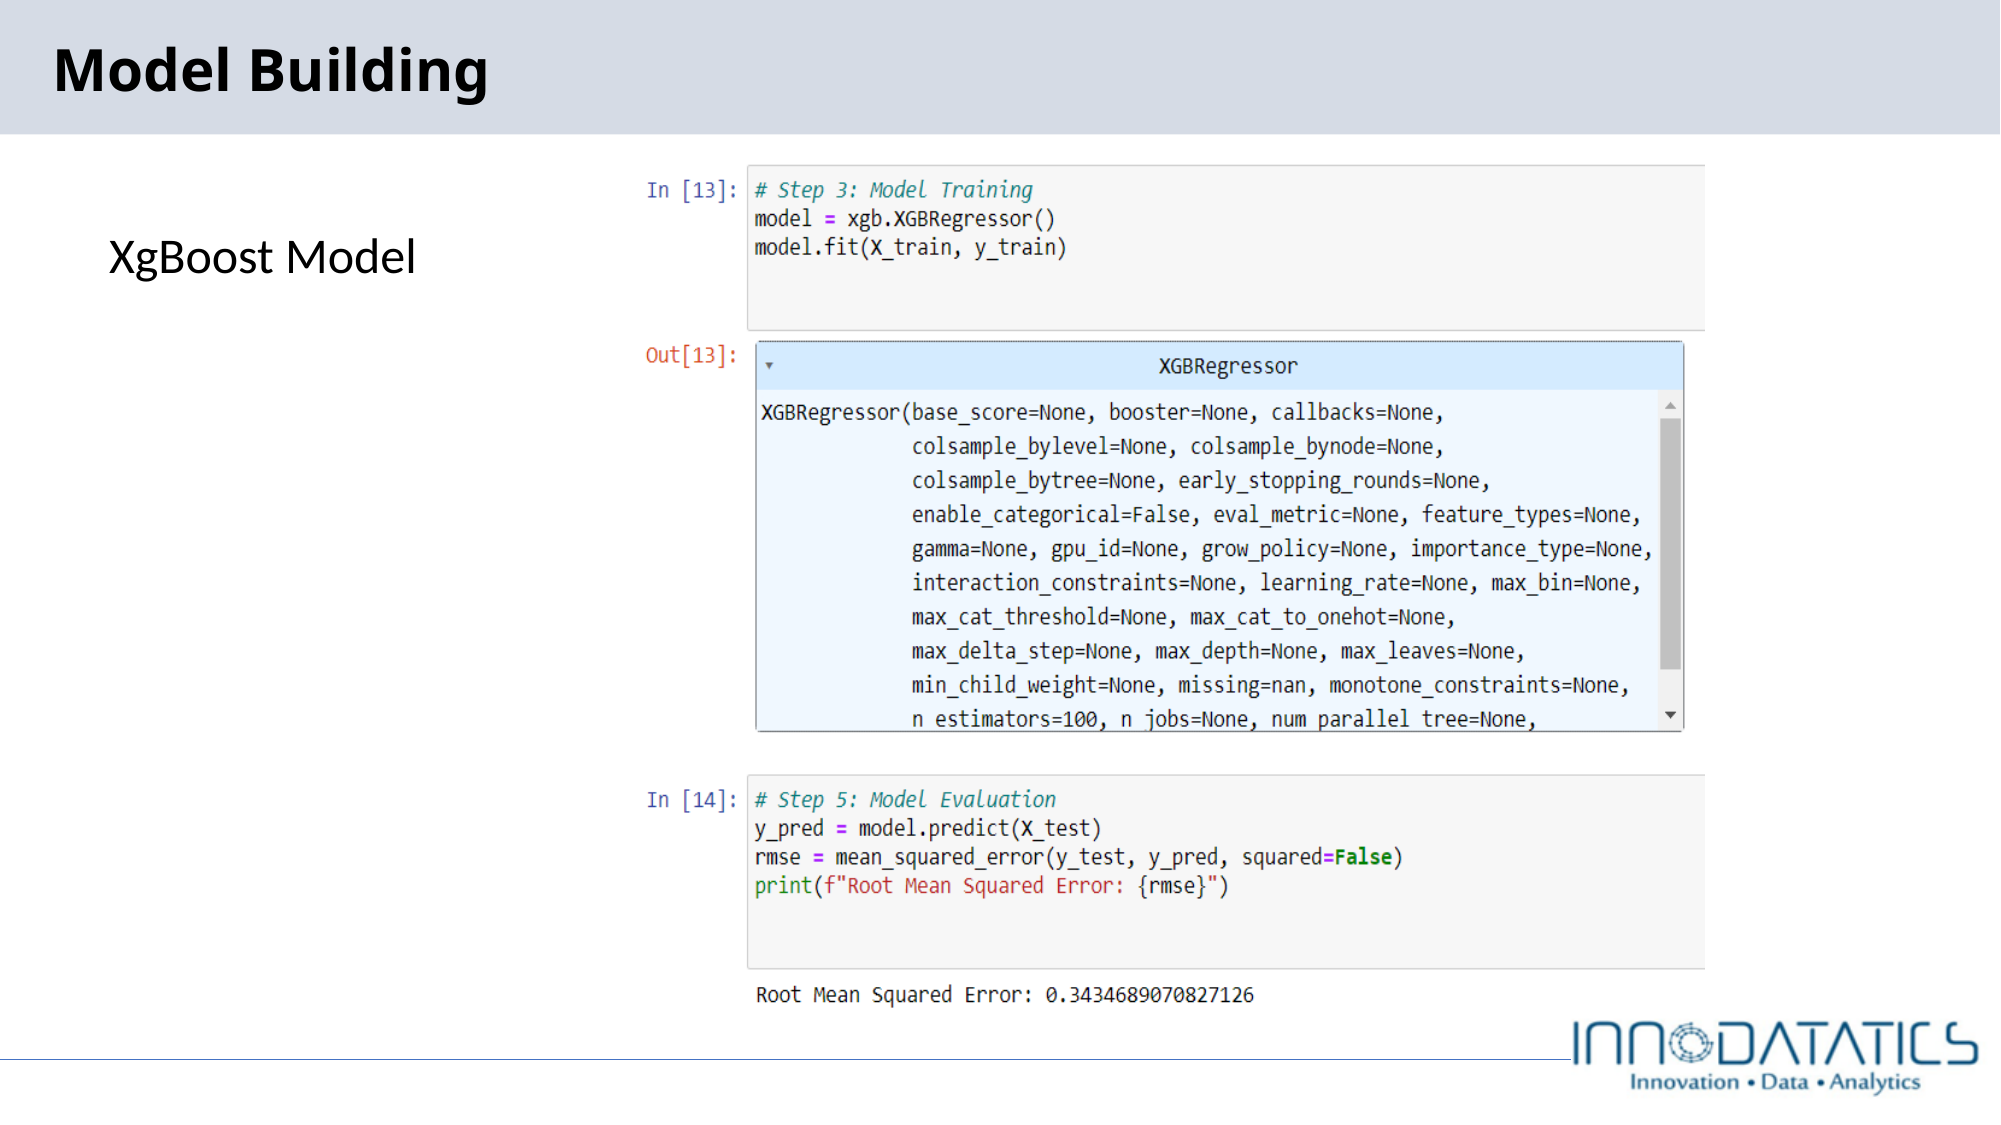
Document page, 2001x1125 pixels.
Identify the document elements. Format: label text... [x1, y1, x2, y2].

picture [635, 153, 1998, 1124]
title Model Building [37, 0, 1763, 175]
text_box XgBoost Model [94, 216, 600, 292]
